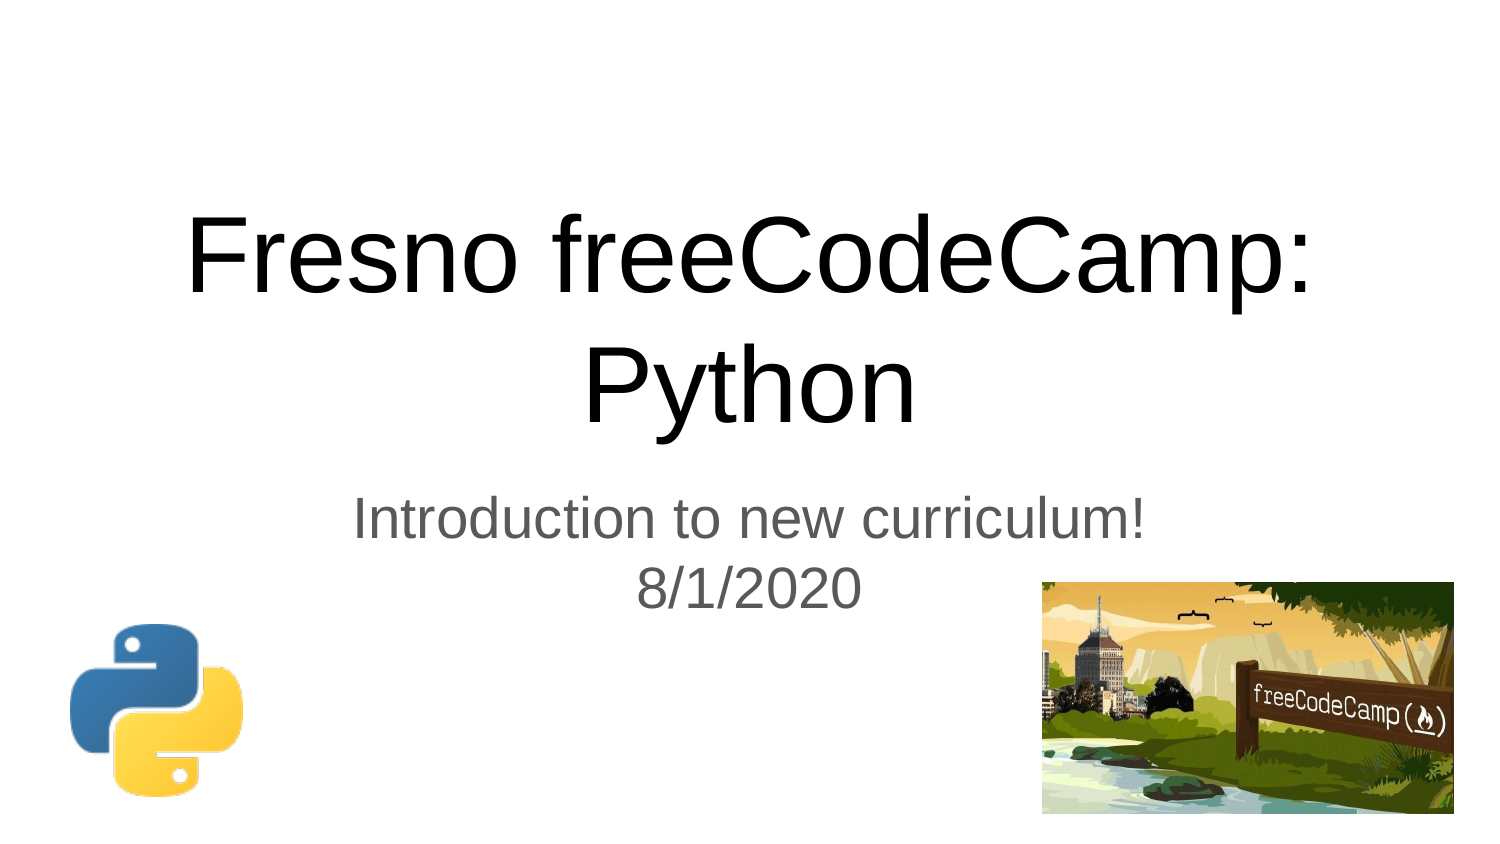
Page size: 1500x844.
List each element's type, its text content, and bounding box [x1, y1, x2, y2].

picture [1041, 582, 1454, 815]
subtitle Introduction to new curriculum! 8/1/2020 [51, 464, 1449, 595]
picture [69, 624, 243, 797]
title Fresno freeCodeCamp: Python [51, 122, 1449, 459]
